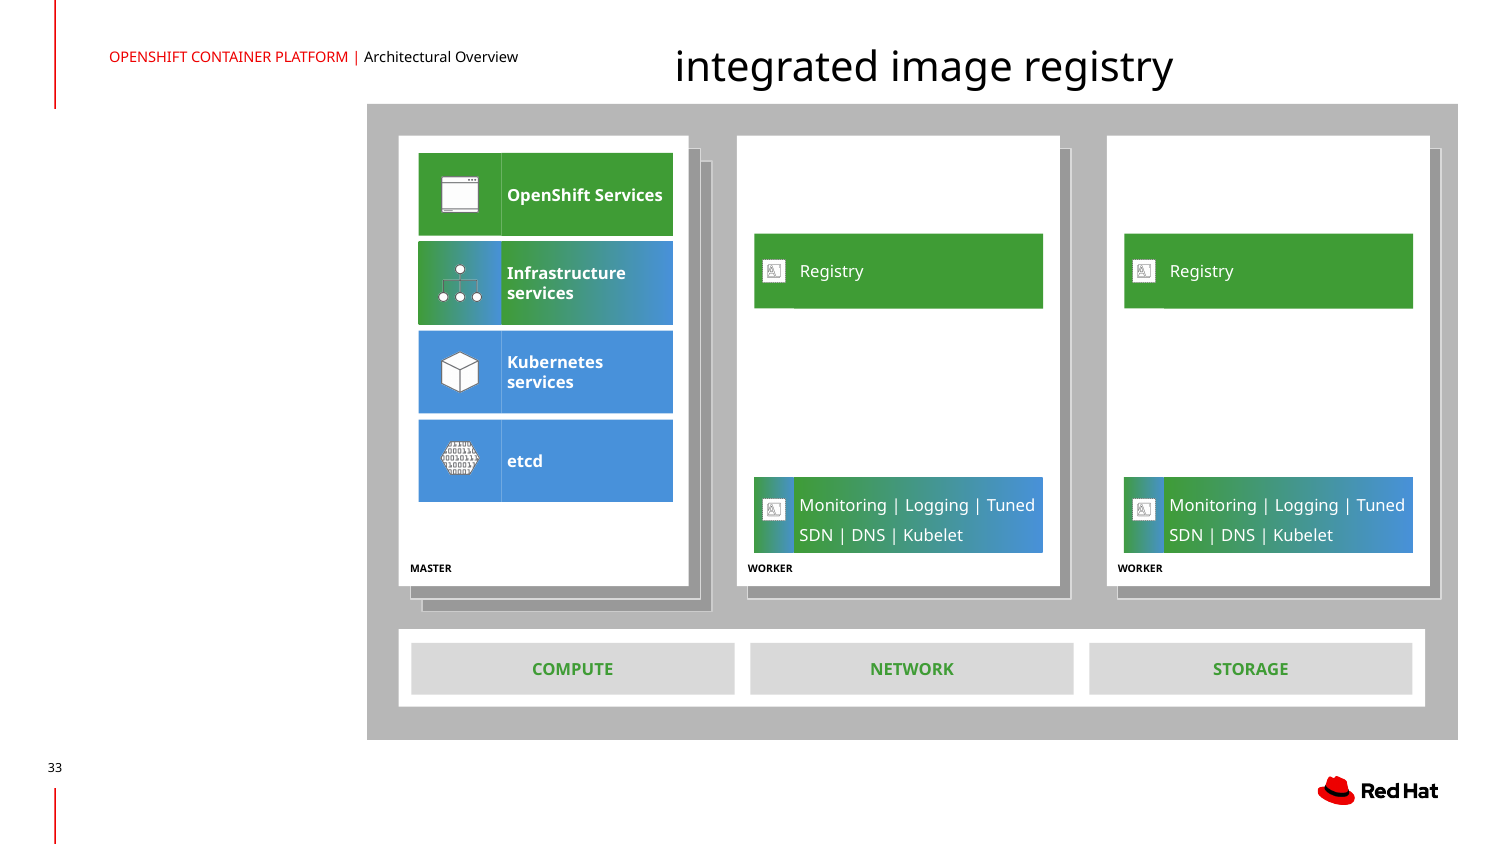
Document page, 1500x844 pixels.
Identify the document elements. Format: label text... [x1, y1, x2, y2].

text_box NETWORK [750, 642, 1074, 695]
text_box STORAGE [1089, 642, 1413, 695]
picture [1317, 776, 1438, 805]
text_box Infrastructure services [502, 241, 673, 325]
text_box [418, 419, 502, 502]
text_box Registry [794, 233, 1044, 309]
text_box Monitoring | Logging | Tuned SDN | DNS | Kubelet [794, 477, 1043, 553]
text_box [747, 148, 1071, 599]
picture [761, 259, 786, 283]
picture [1132, 497, 1157, 521]
text_box [754, 477, 794, 553]
text_box [398, 629, 1426, 707]
picture [440, 440, 480, 476]
text_box WORKER [1106, 145, 1430, 587]
text_box [418, 153, 502, 236]
picture [441, 351, 479, 393]
text_box [418, 330, 502, 414]
text_box Kubernetes services [502, 330, 673, 414]
picture [441, 176, 479, 214]
text_box [1123, 477, 1164, 553]
text_box [1124, 233, 1164, 309]
title integrated image registry [389, 25, 1459, 145]
text_box Registry [1164, 233, 1414, 309]
text_box OpenShift Services [501, 152, 673, 236]
text_box [410, 148, 701, 599]
text_box WORKER [736, 145, 1060, 587]
subtitle OPENSHIFT CONTAINER PLATFORM | Architectural Overview [55, 6, 689, 108]
text_box [754, 233, 794, 309]
text_box [418, 241, 502, 325]
text_box [367, 103, 1458, 740]
text_box [1117, 148, 1441, 599]
picture [762, 497, 787, 521]
text_box COMPUTE [411, 642, 735, 695]
picture [438, 264, 482, 303]
text_box etcd [502, 419, 673, 502]
text_box Monitoring | Logging | Tuned SDN | DNS | Kubelet [1164, 477, 1413, 553]
slide_number ‹#› [10, 759, 101, 777]
text_box MASTER [398, 145, 689, 587]
picture [1132, 259, 1157, 283]
text_box [421, 161, 712, 612]
